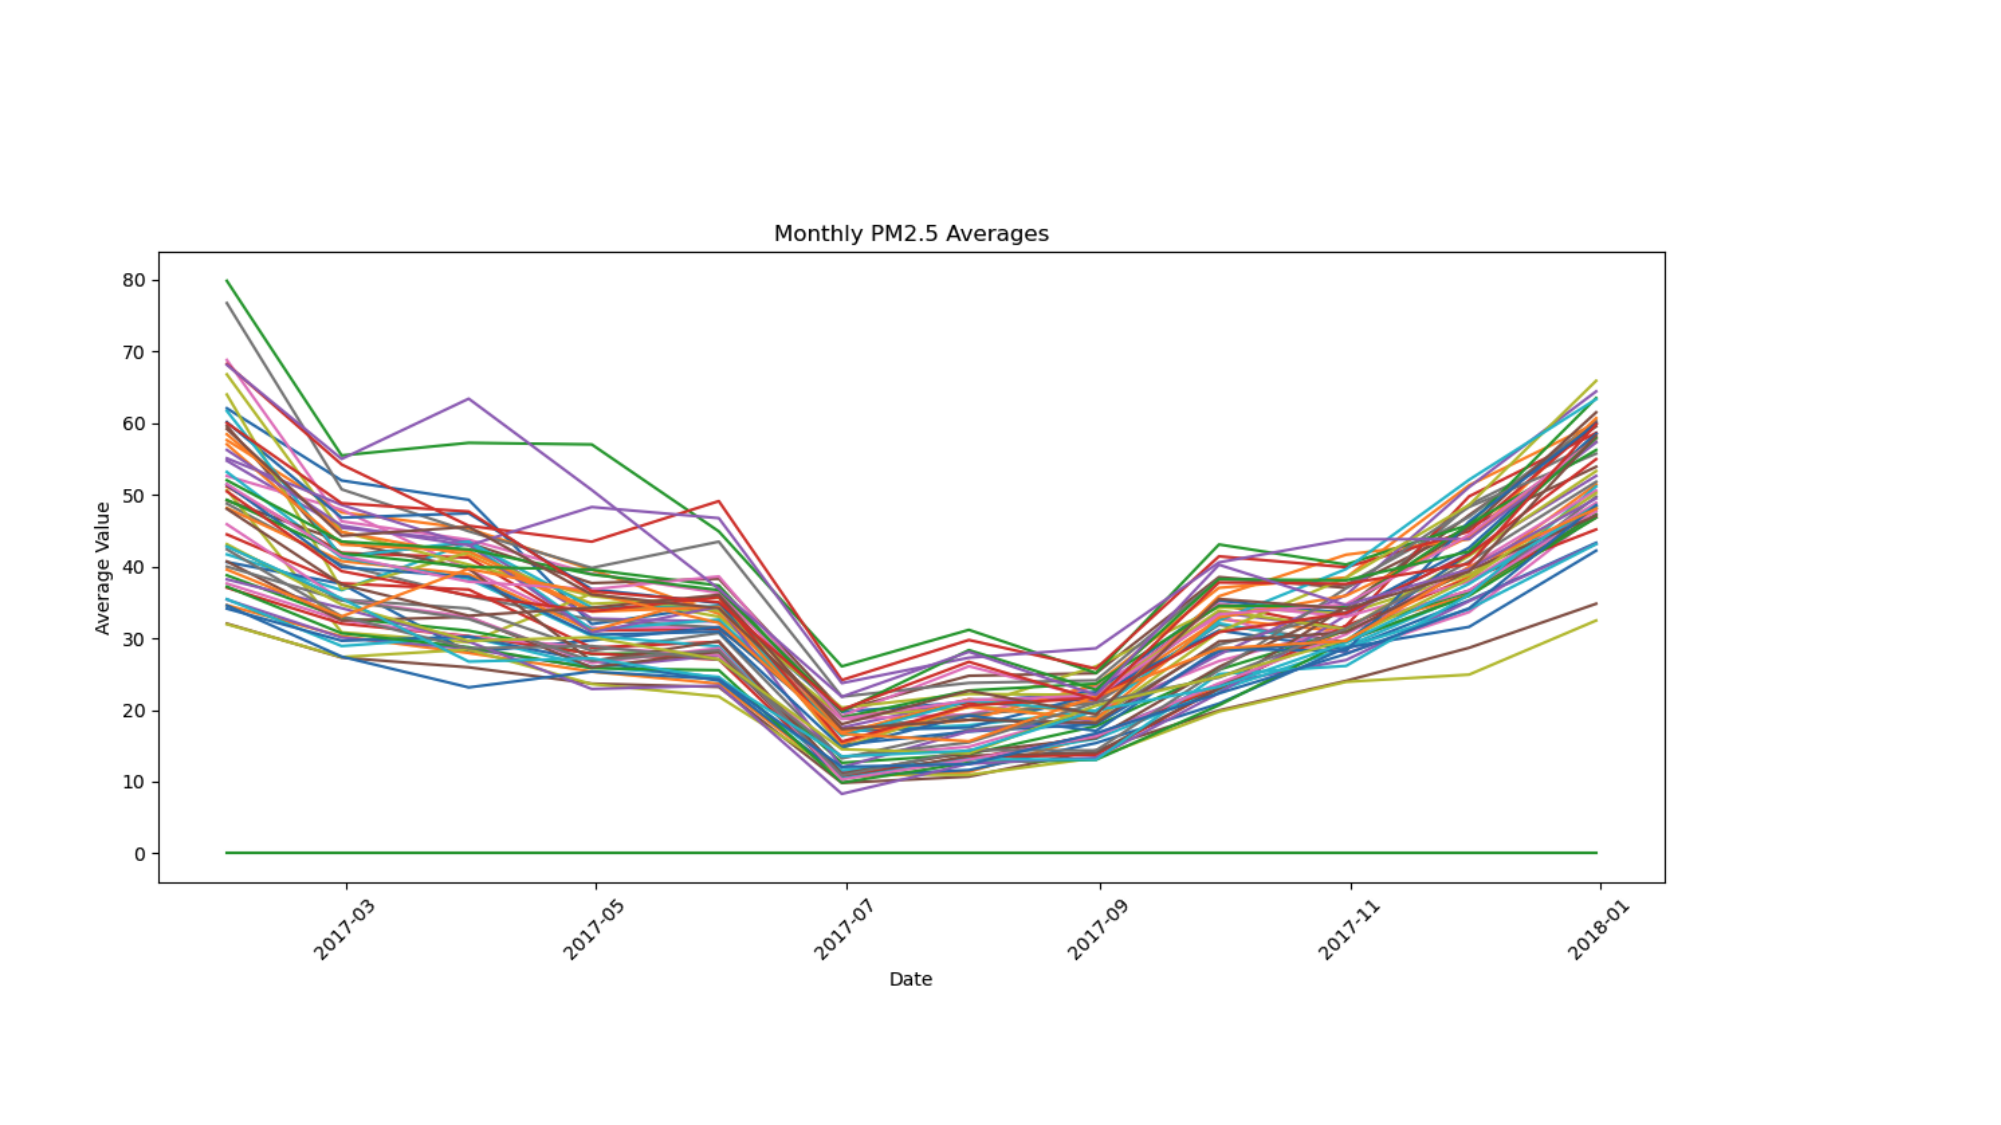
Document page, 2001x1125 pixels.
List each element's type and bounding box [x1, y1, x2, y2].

list [70, 212, 1693, 1014]
